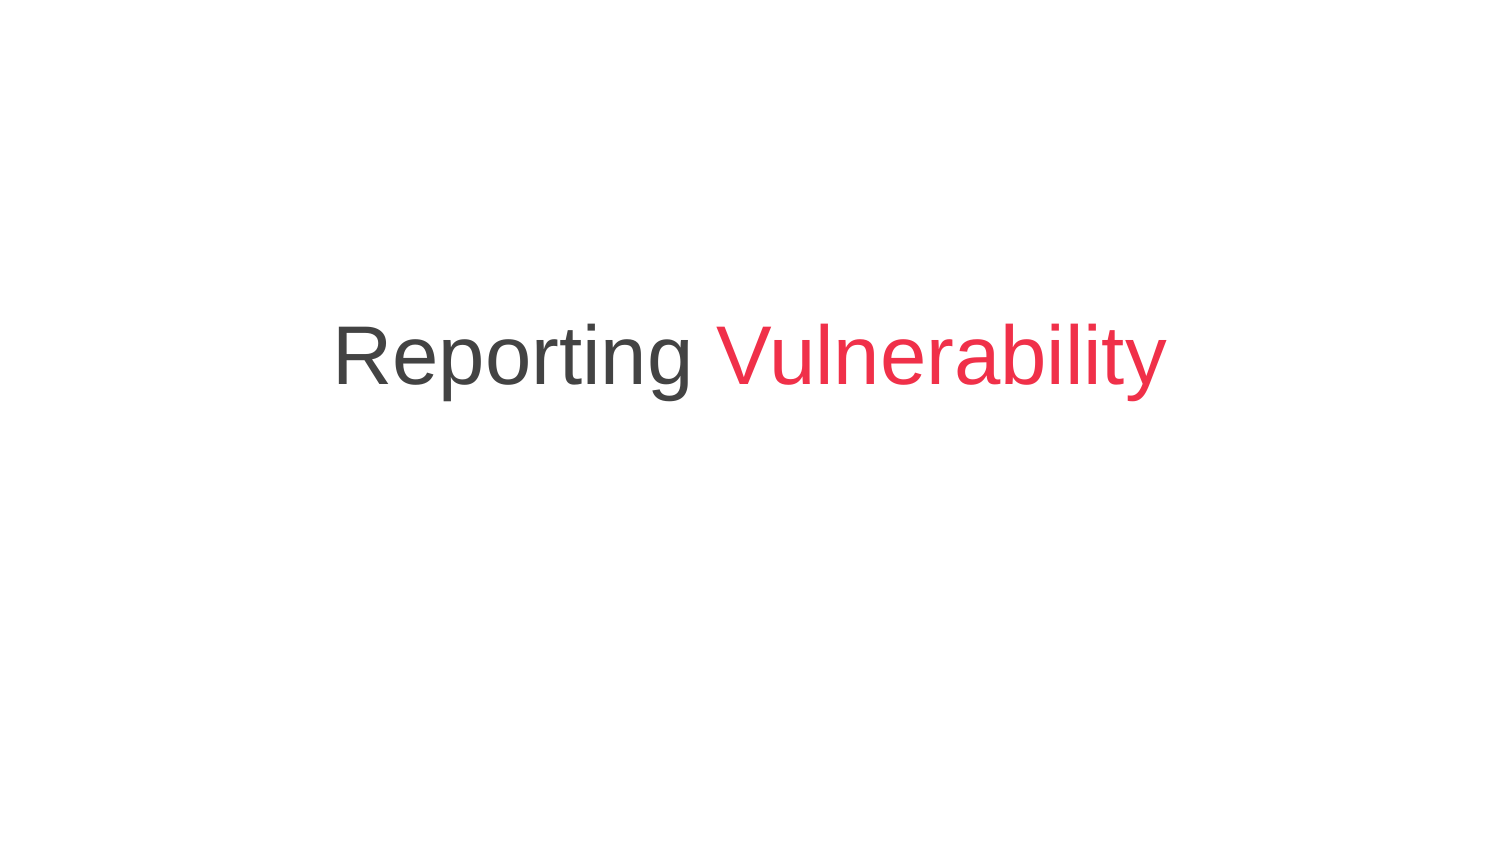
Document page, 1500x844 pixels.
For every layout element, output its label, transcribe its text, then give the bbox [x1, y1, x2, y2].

text_box Reporting Vulnerability [0, 281, 1500, 422]
